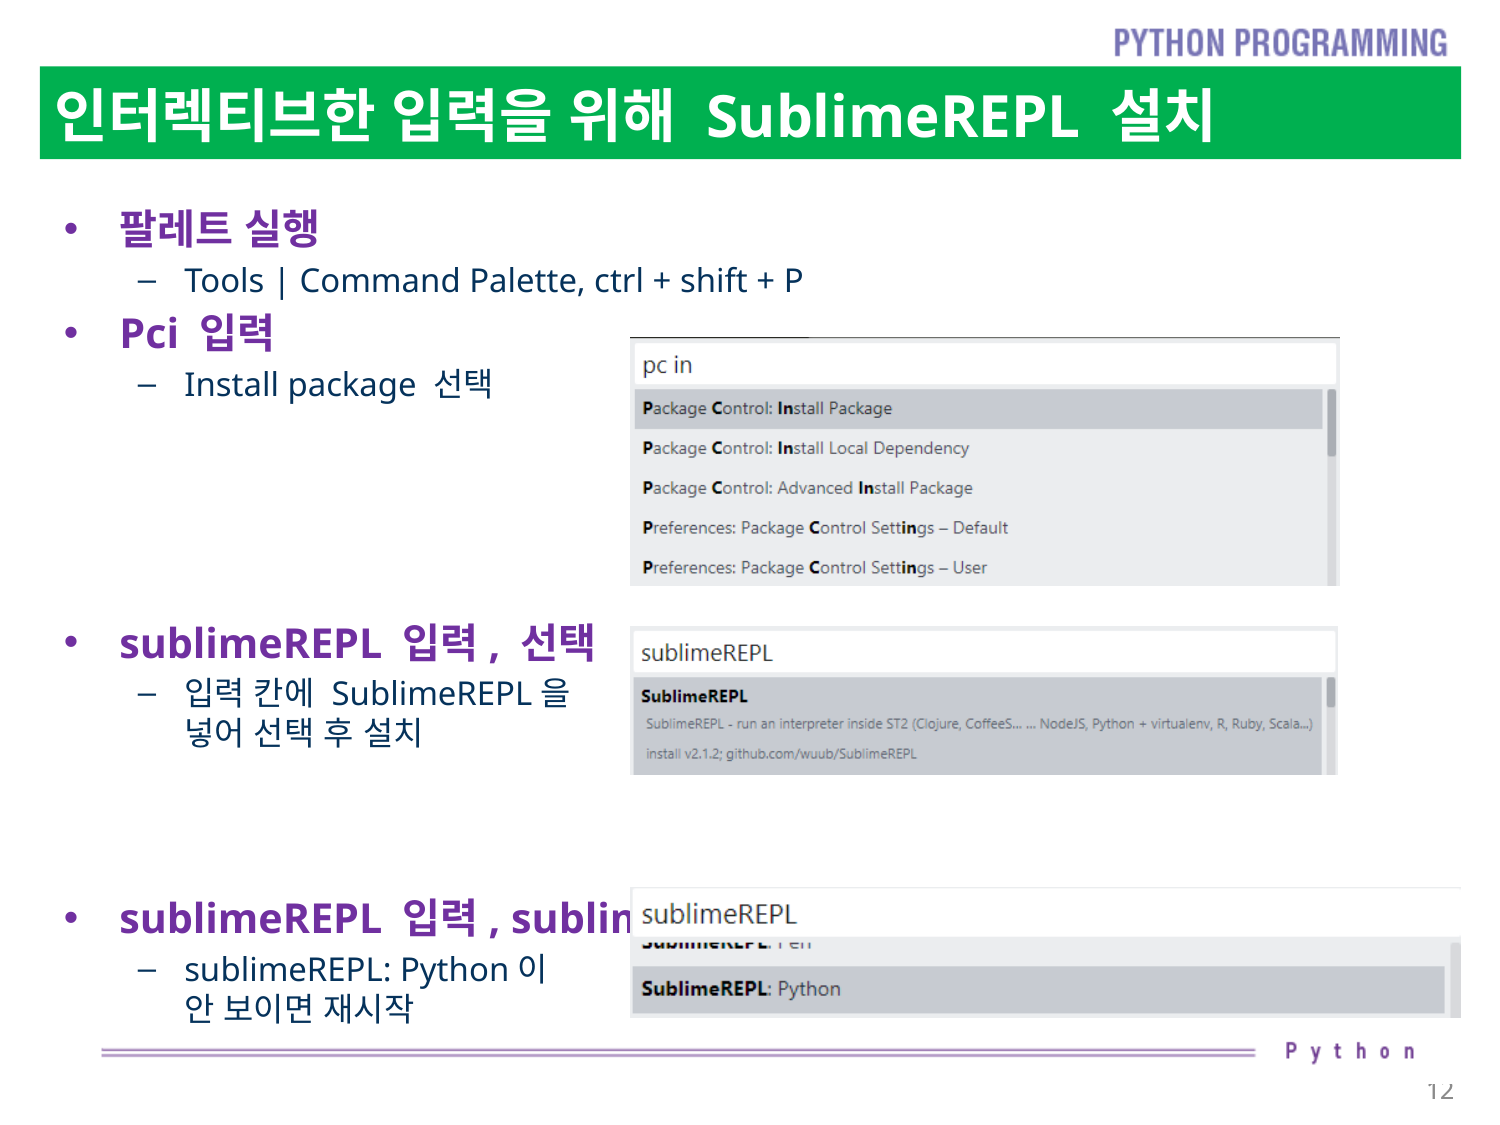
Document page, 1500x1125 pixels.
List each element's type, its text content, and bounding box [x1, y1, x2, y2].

list 팔레트 실행 Tools | Command Palette, ctrl + shift + P Pci 입력 Install package 선택 sublimeREPL 입력, 선택 입력 칸에 SublimeREPL을 넣어 선택 후 설치 sublimeREPL 입력, sublimeREPL: Python 선택 sublimeREPL: Python이 안 보이면 재시작 [48, 195, 1461, 1041]
picture [630, 887, 1461, 1019]
slide_number 12 [1119, 1071, 1470, 1112]
picture [1106, 13, 1462, 66]
picture [630, 336, 1341, 586]
title 인터렉티브한 입력을 위해 SublimeREPL 설치 [39, 76, 1444, 152]
picture [630, 626, 1338, 775]
picture [18, 1020, 1483, 1084]
